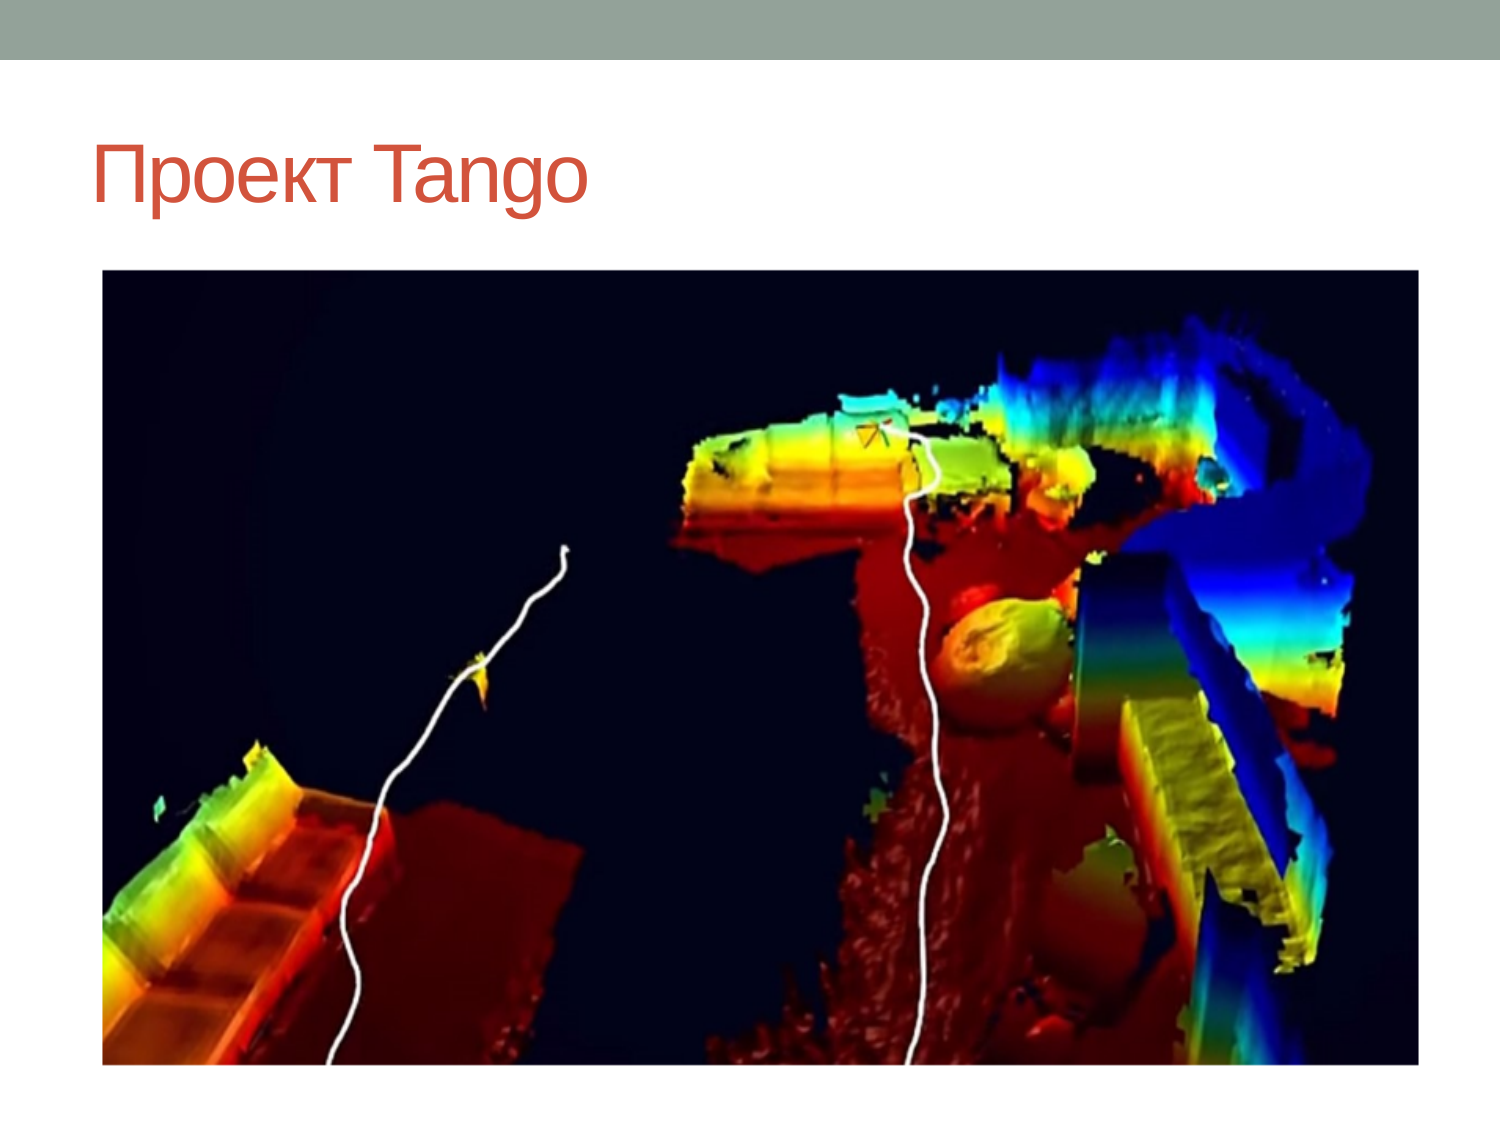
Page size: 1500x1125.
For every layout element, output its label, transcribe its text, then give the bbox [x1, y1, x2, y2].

title Проект Tango [75, 87, 1425, 250]
picture [98, 266, 1423, 1071]
